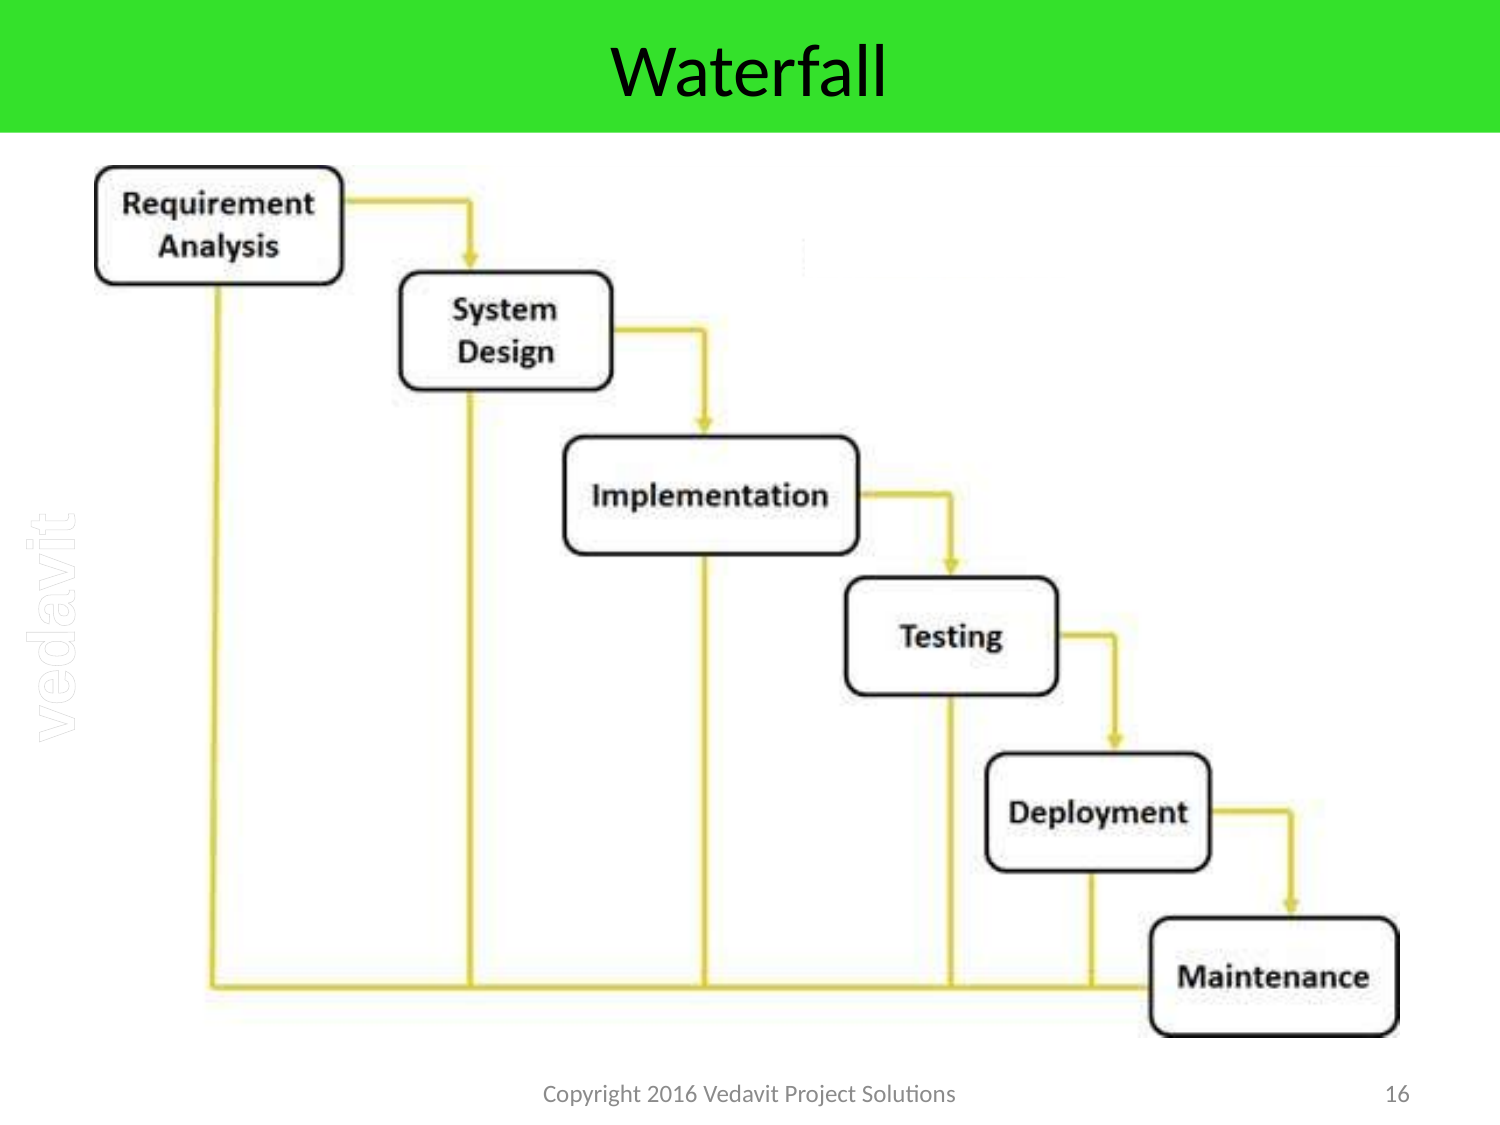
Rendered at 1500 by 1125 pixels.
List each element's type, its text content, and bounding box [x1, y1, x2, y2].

title Waterfall [0, 0, 1500, 133]
slide_number 16 [1074, 1062, 1425, 1123]
footer Copyright 2016 Vedavit Project Solutions [512, 1062, 988, 1123]
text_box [94, 165, 1401, 1038]
